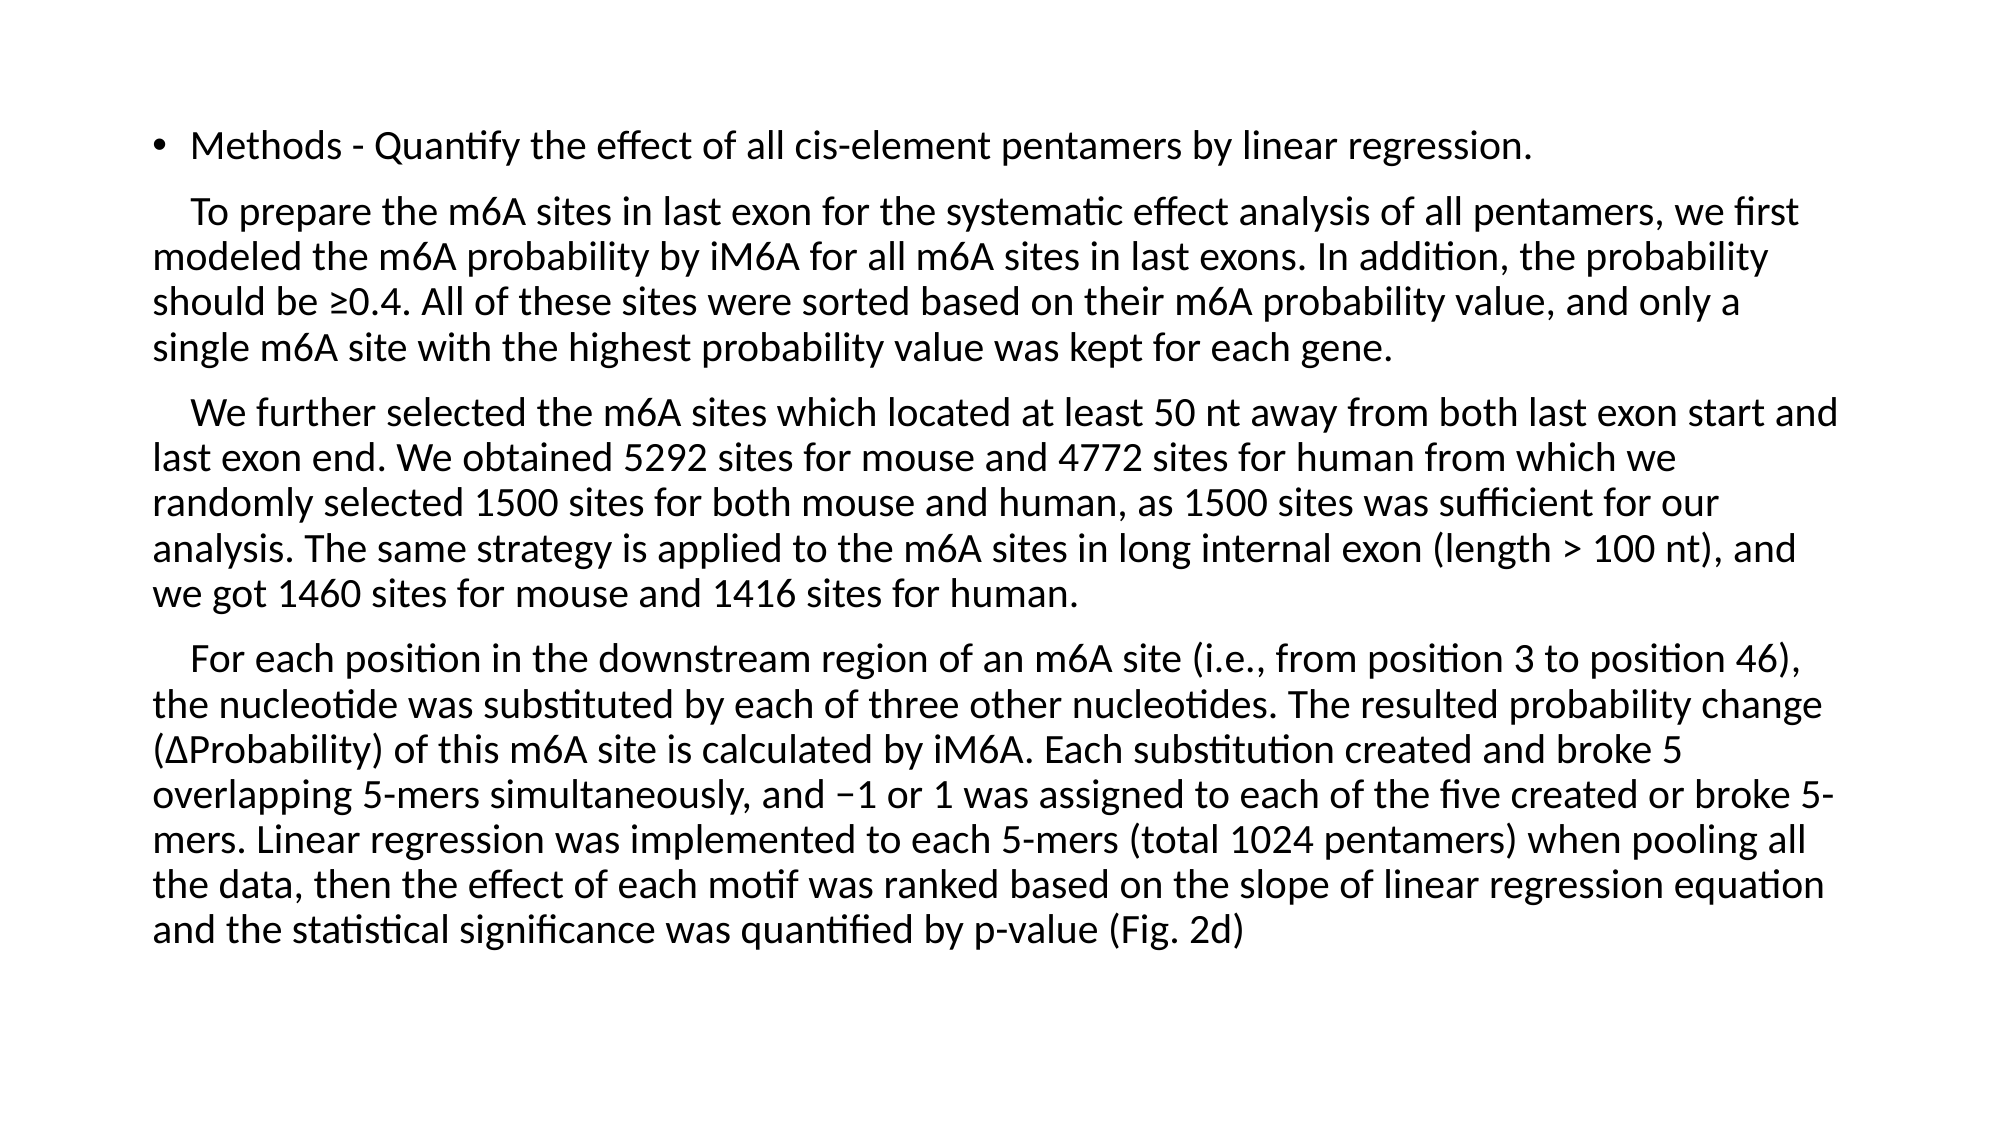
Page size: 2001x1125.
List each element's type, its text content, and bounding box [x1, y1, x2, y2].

list Methods - Quantify the effect of all cis-element pentamers by linear regression. To prepare the m6A sites in last exon for the systematic effect analysis of all pentamers, we first modeled the m6A probability by iM6A for all m6A sites in last exons. In addition, the probability should be ≥0.4. All of these sites were sorted based on their m6A probability value, and only a single m6A site with the highest probability value was kept for each gene. We further selected the m6A sites which located at least 50 nt away from both last exon start and last exon end. We obtained 5292 sites for mouse and 4772 sites for human from which we randomly selected 1500 sites for both mouse and human, as 1500 sites was sufficient for our analysis. The same strategy is applied to the m6A sites in long internal exon (length > 100 nt), and we got 1460 sites for mouse and 1416 sites for human. For each position in the downstream region of an m6A site (i.e., from position 3 to position 46), the nucleotide was substituted by each of three other nucleotides. The resulted probability change (ΔProbability) of this m6A site is calculated by iM6A. Each substitution created and broke 5 overlapping 5-mers simultaneously, and −1 or 1 was assigned to each of the five created or broke 5-mers. Linear regression was implemented to each 5-mers (total 1024 pentamers) when pooling all the data, then the effect of each motif was ranked based on the slope of linear regression equation and the statistical significance was quantified by p-value (Fig. 2d) [137, 116, 1863, 1009]
